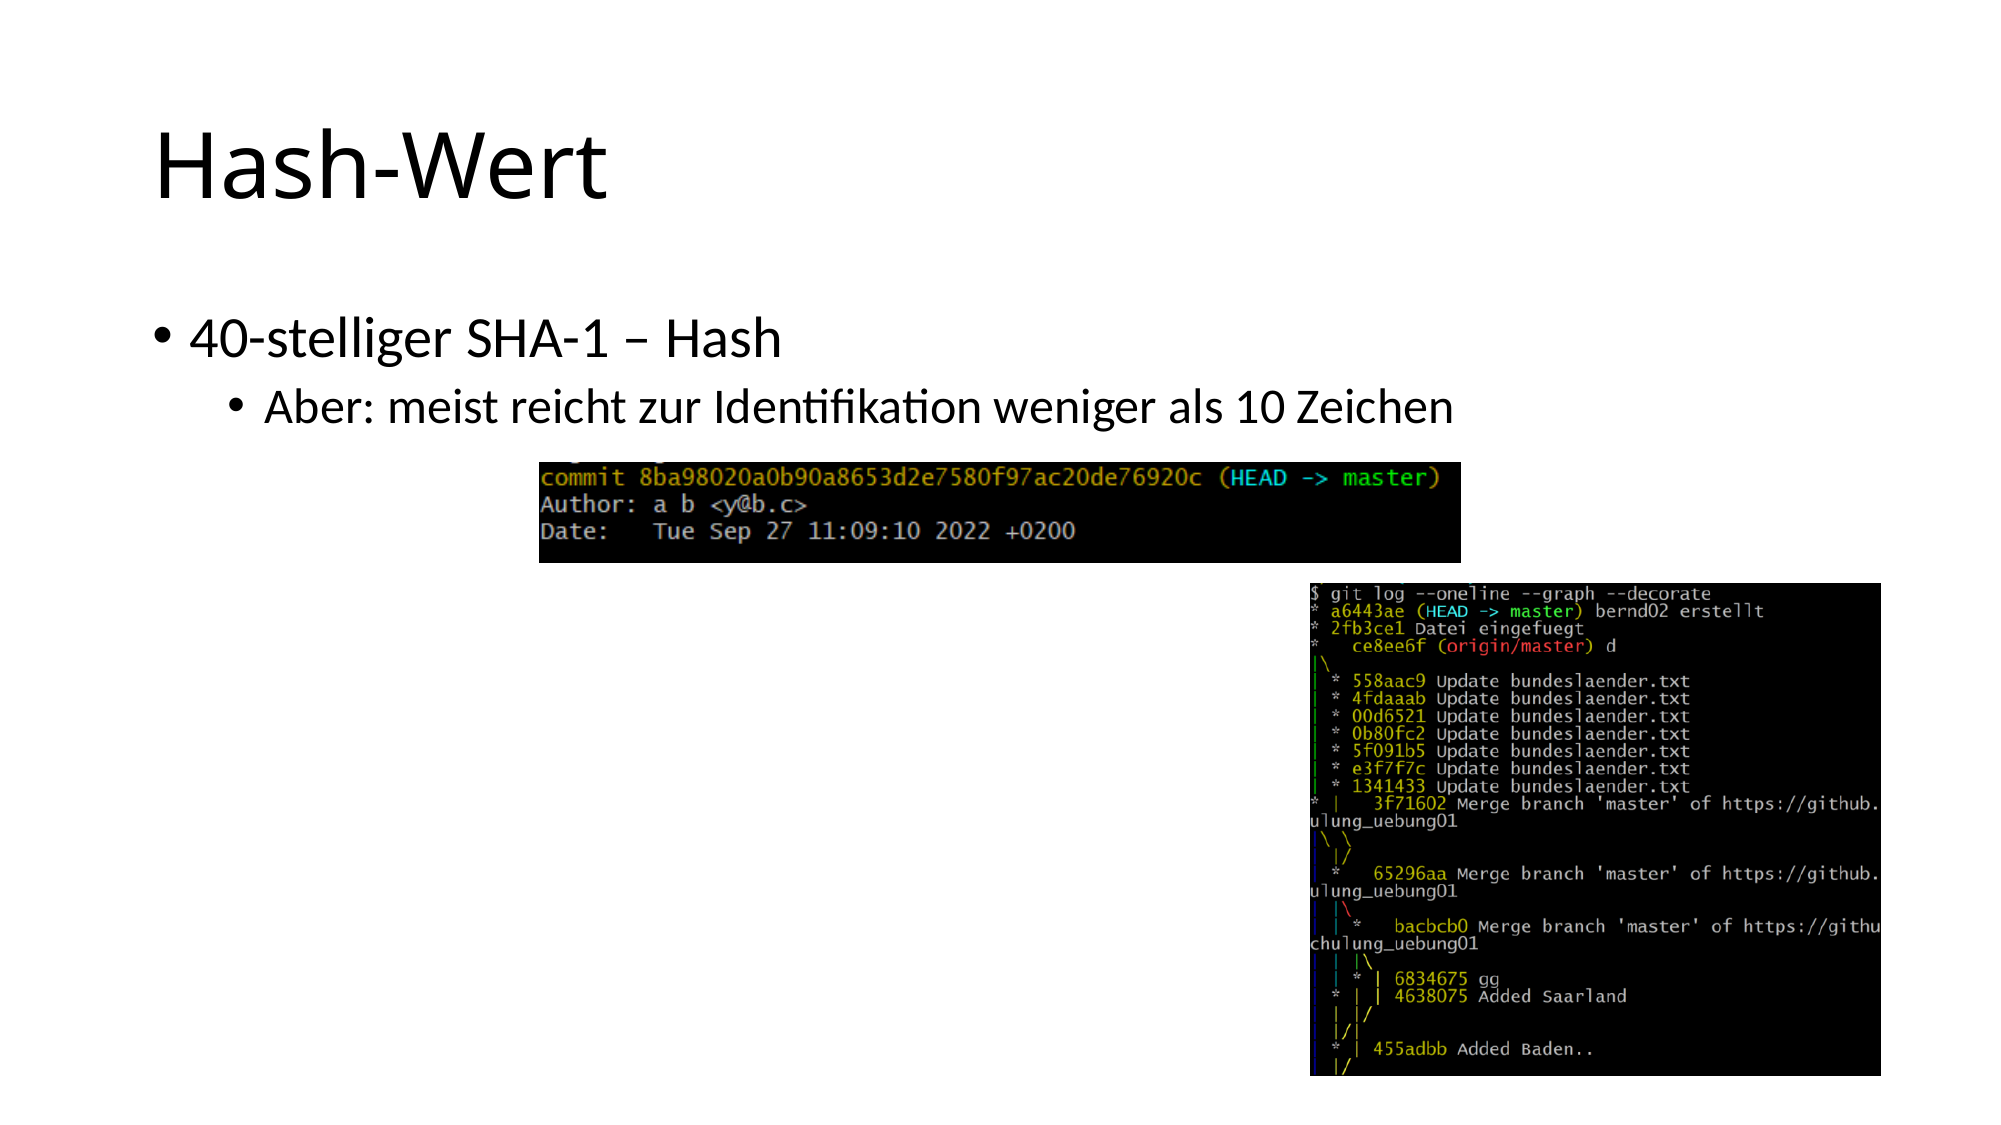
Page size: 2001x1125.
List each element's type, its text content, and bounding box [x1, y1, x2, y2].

picture [1306, 580, 1881, 1078]
picture [539, 462, 1461, 563]
title Hash-Wert [137, 59, 1863, 278]
list 40-stelliger SHA-1 – Hash Aber: meist reicht zur Identifikation weniger als 10 Zeichen [137, 299, 1863, 1014]
